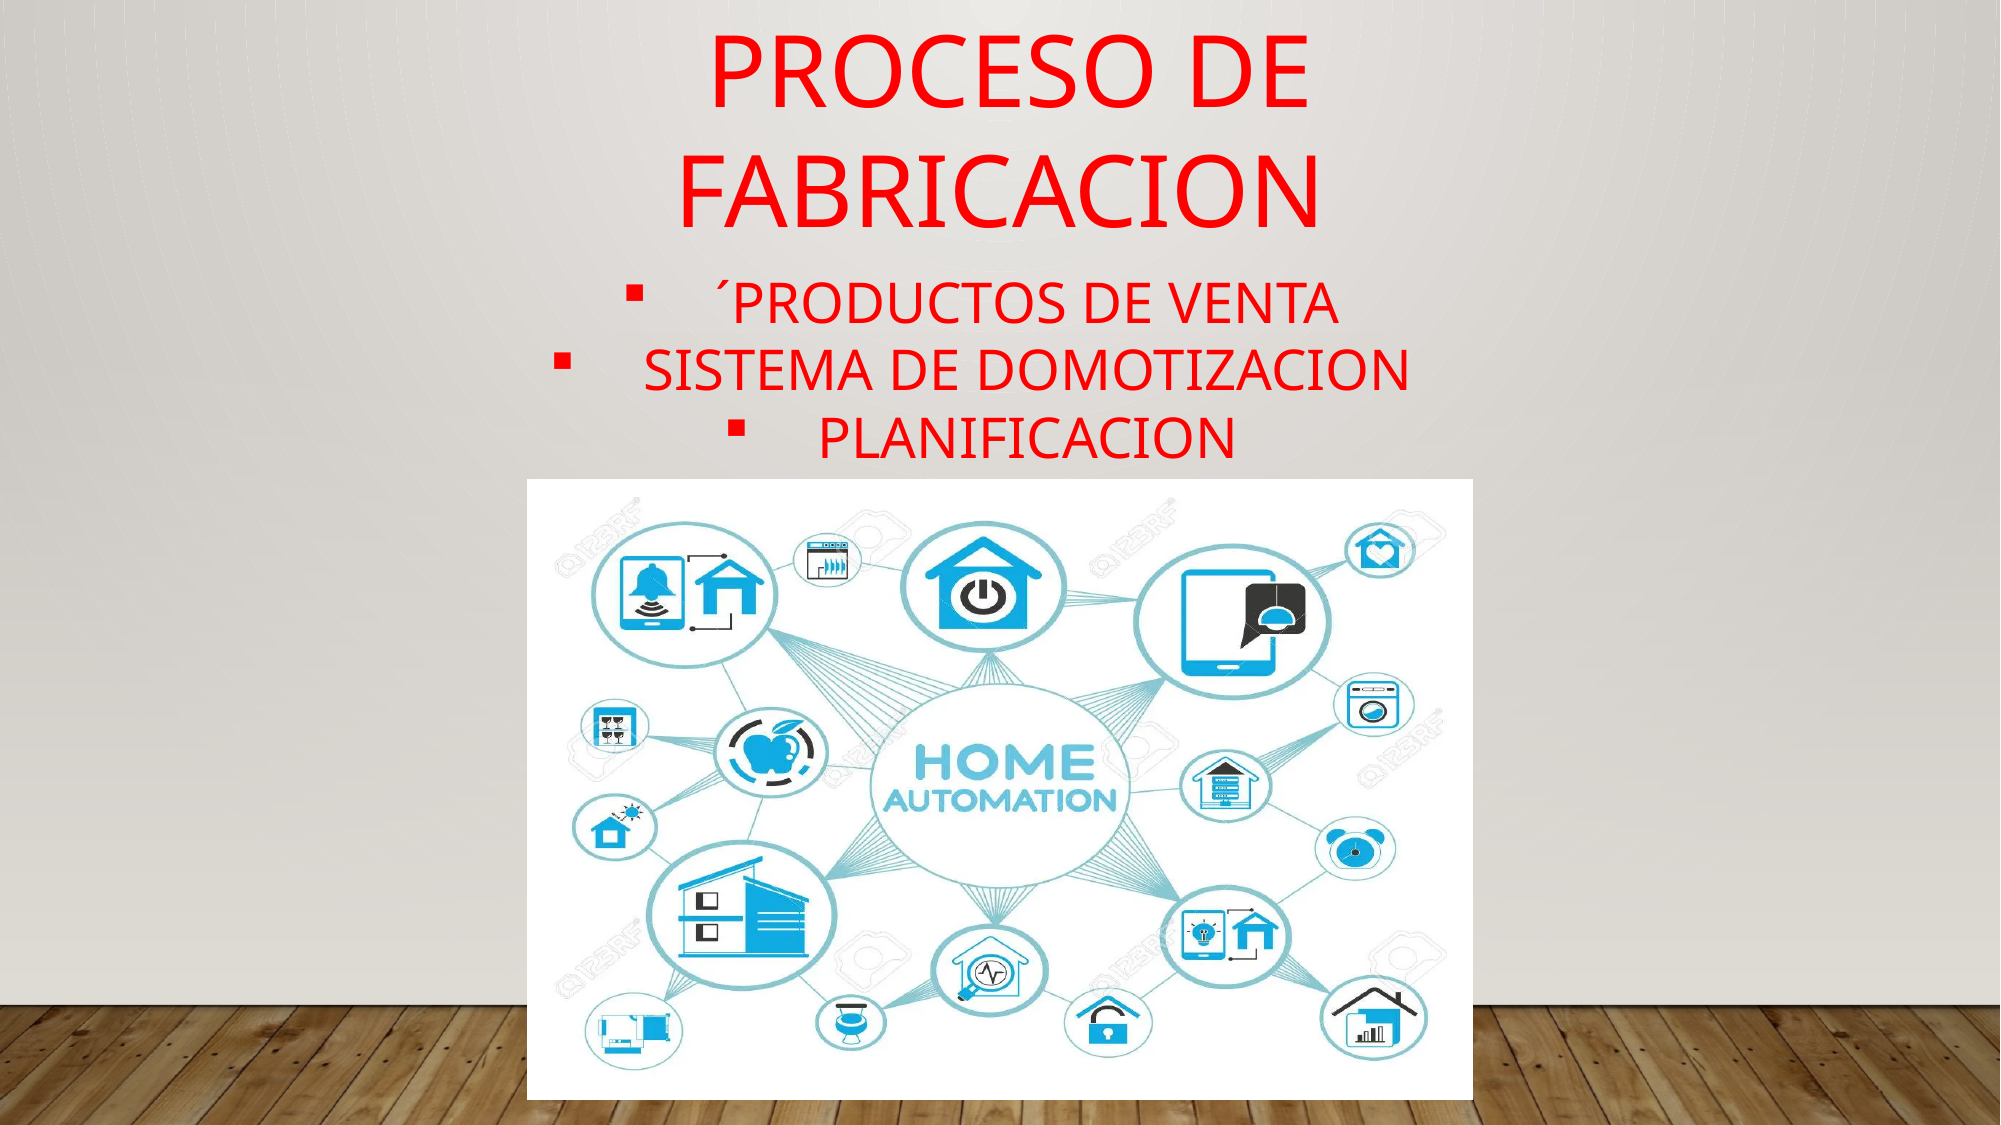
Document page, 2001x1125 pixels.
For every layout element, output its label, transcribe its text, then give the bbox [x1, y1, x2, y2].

picture [0, 478, 2000, 1125]
text_box ´PRODUCTOS DE VENTA SISTEMA DE DOMOTIZACION PLANIFICACION [395, 259, 1567, 477]
text_box PROCESO DE FABRICACION [492, 0, 1508, 255]
